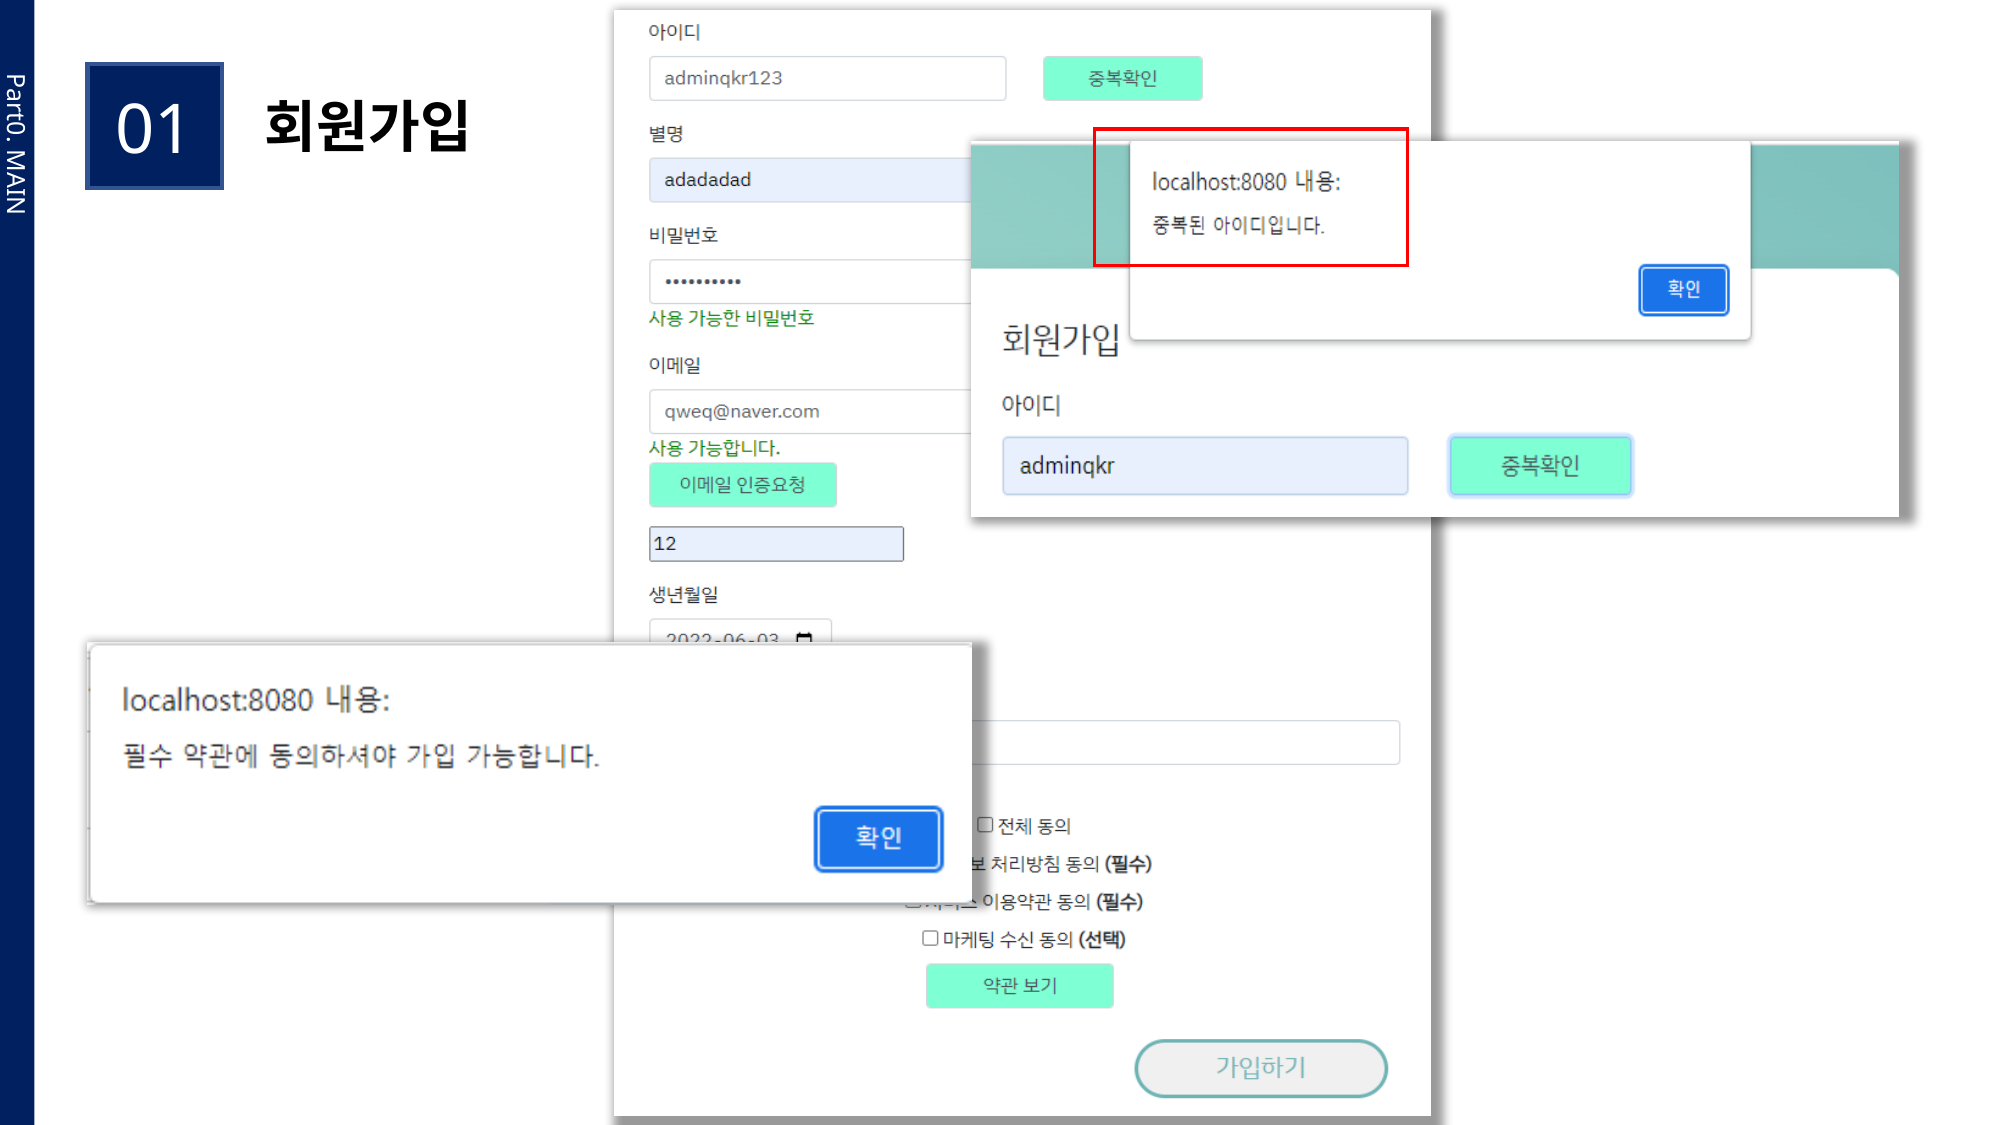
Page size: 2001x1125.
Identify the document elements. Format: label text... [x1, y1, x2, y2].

text_box 01 [85, 62, 224, 190]
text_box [0, 0, 40, 1125]
text_box 회원가입 [249, 57, 606, 200]
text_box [971, 128, 1899, 517]
picture [87, 10, 1431, 1116]
